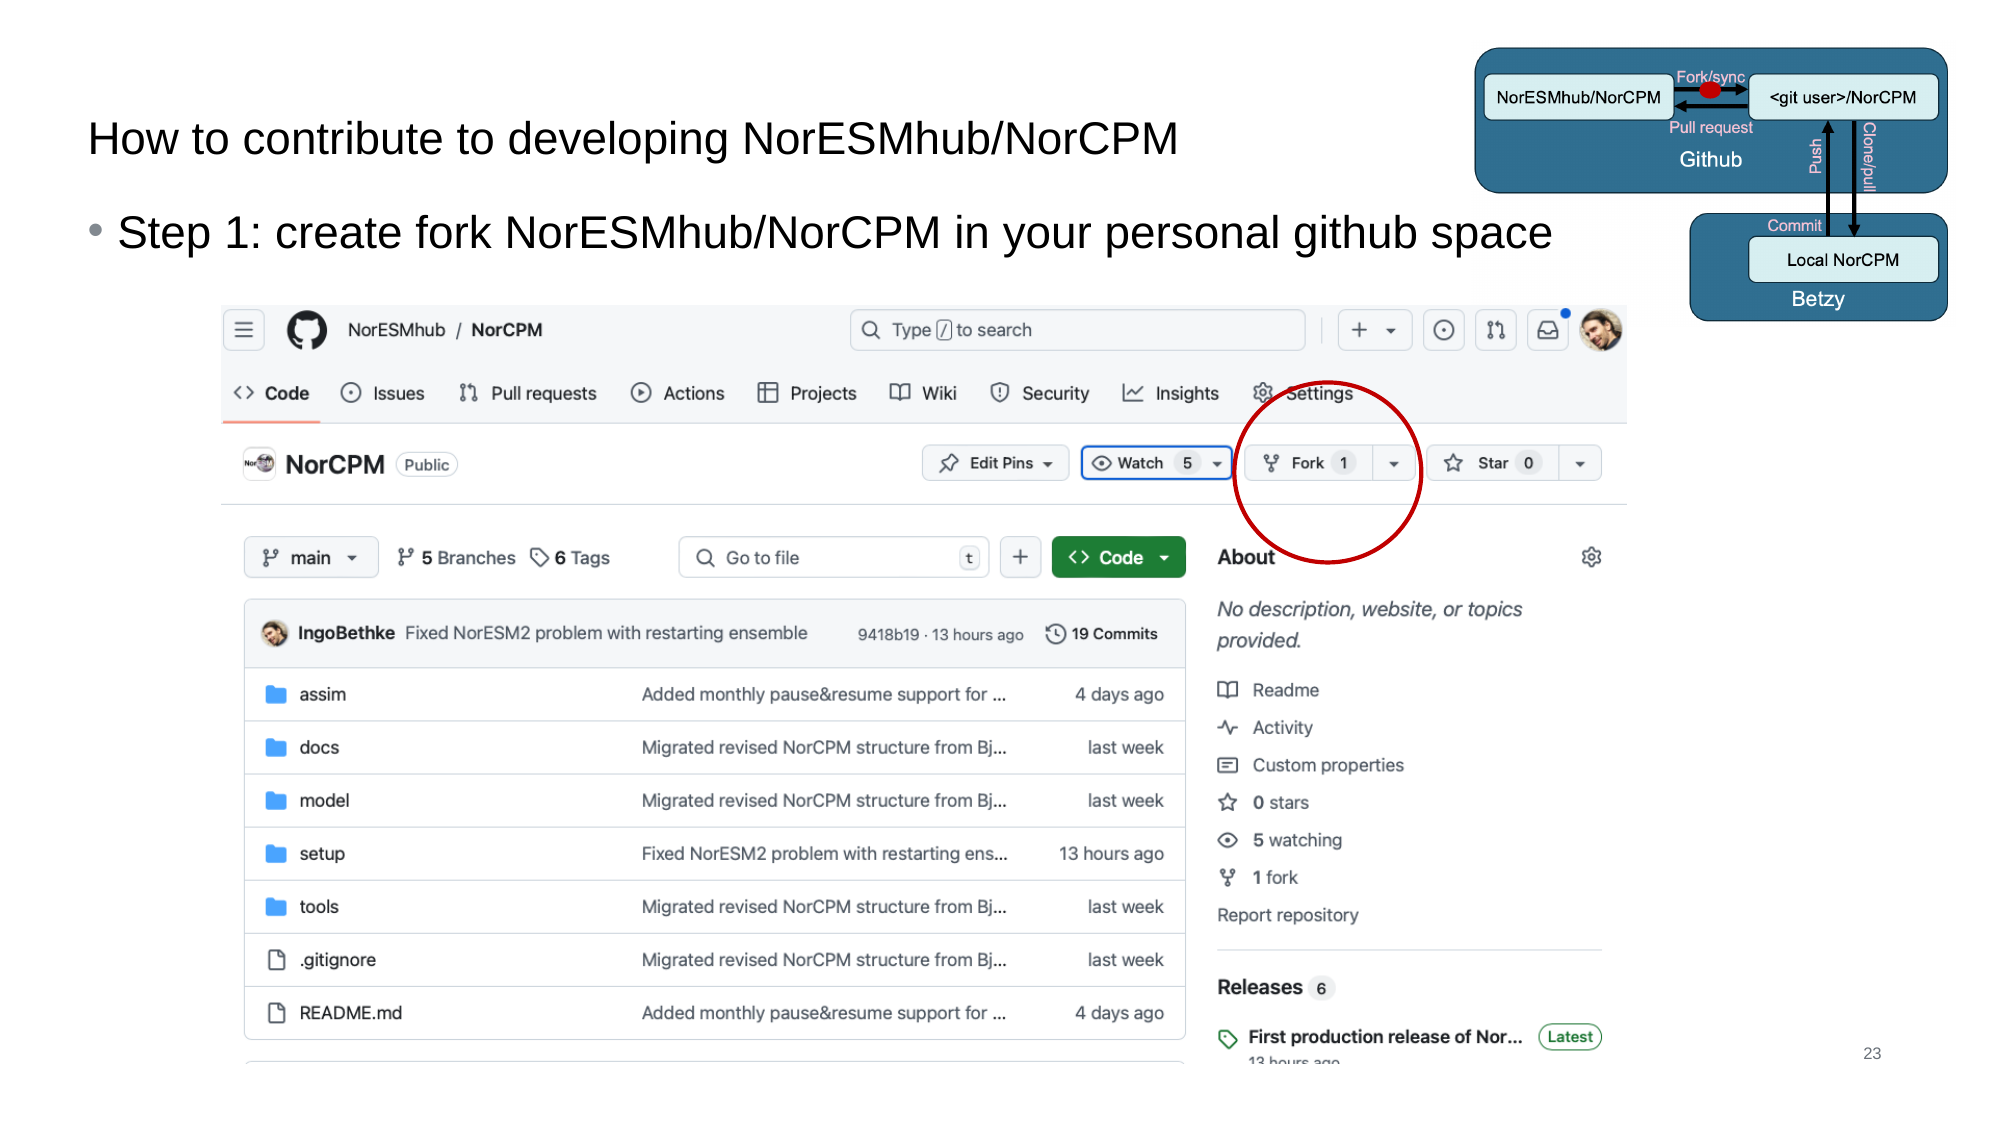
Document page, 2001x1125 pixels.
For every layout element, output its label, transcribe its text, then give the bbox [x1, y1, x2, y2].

list Step 1: create fork NorESMhub/NorCPM in your personal github space [87, 202, 1882, 1125]
title How to contribute to developing NorESMhub/NorCPM [87, 108, 1466, 164]
picture [221, 40, 1957, 1064]
